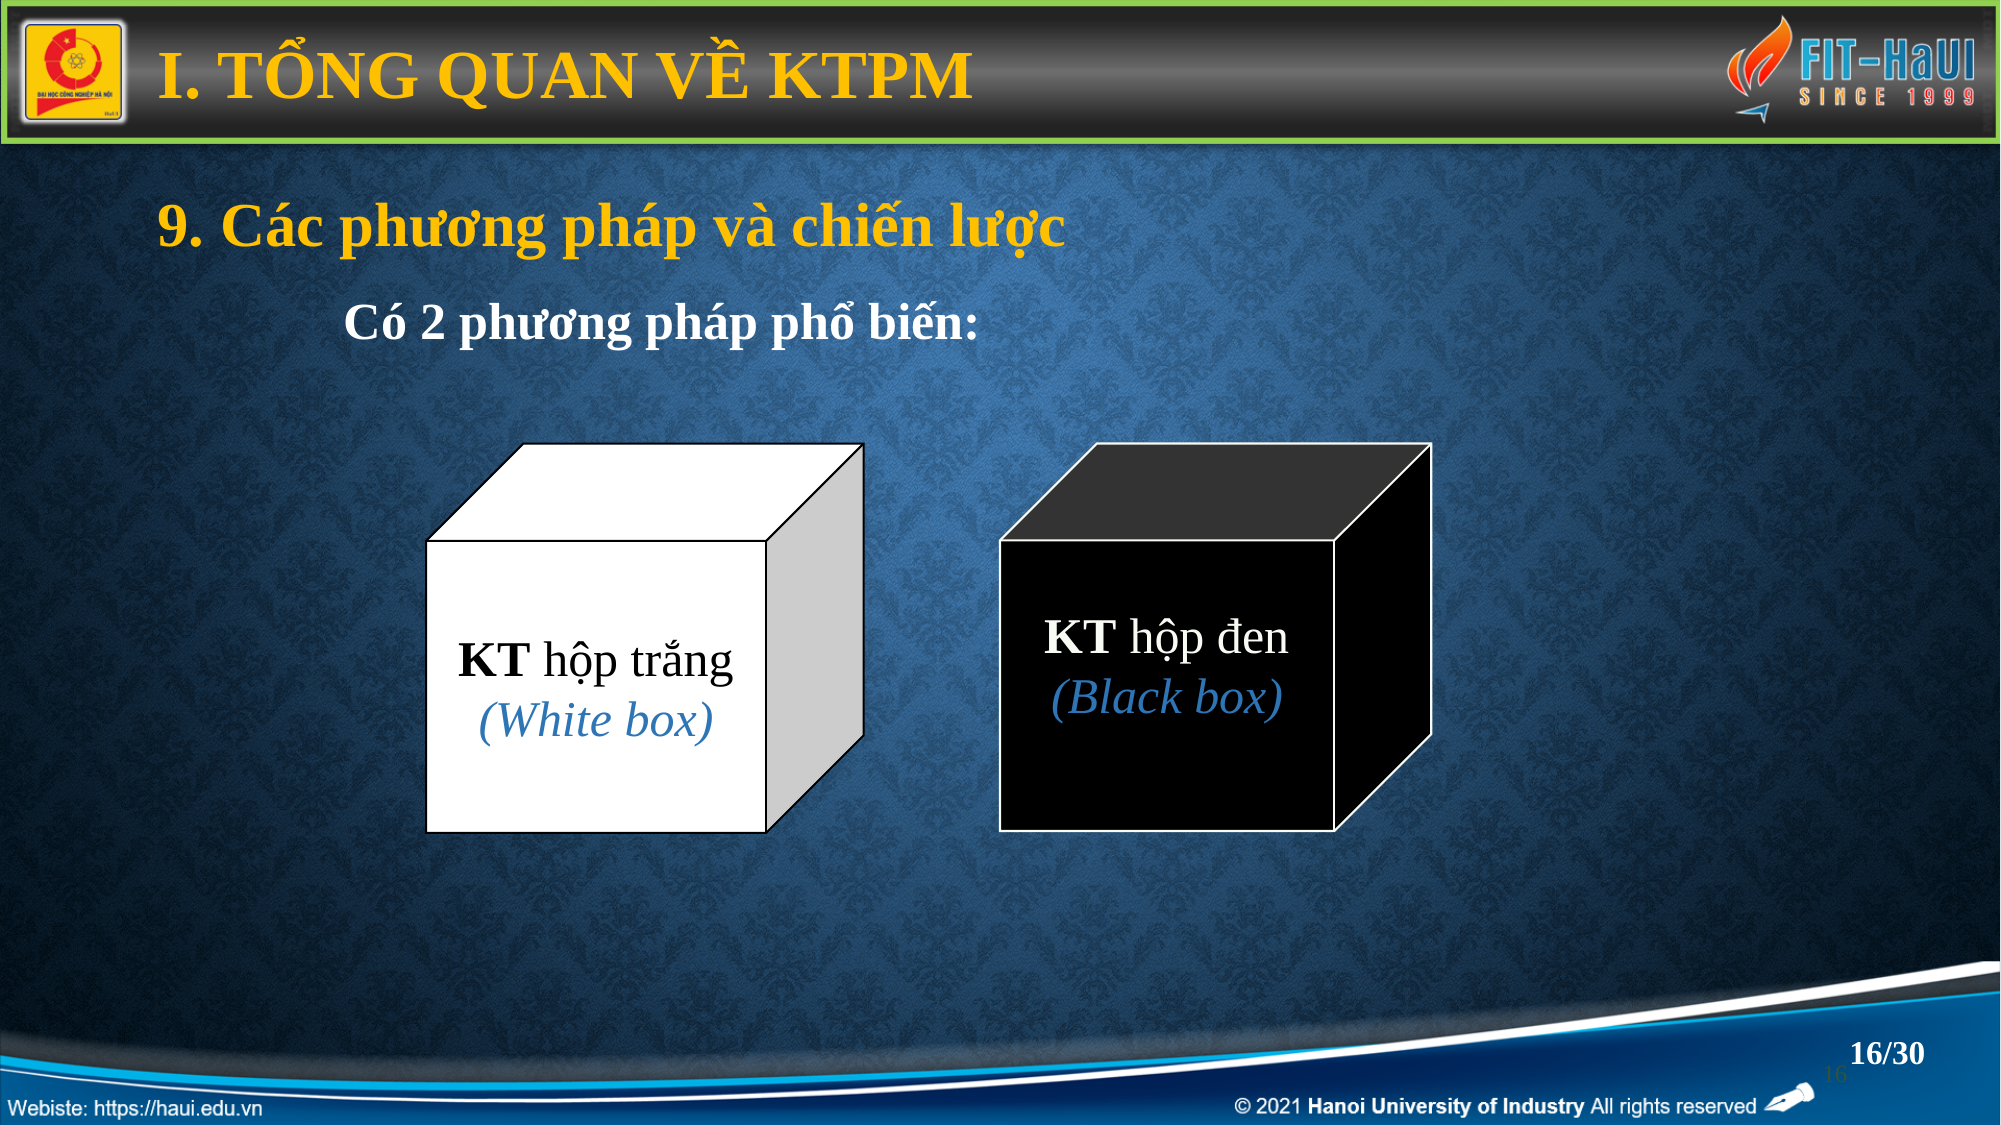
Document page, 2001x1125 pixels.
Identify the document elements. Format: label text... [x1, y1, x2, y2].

text_box Có 2 phương pháp phổ biến: [316, 280, 1094, 358]
text_box 9. Các phương pháp và chiến lược [142, 185, 1204, 273]
picture [0, 0, 2001, 1125]
slide_number 16 [1412, 1042, 1863, 1103]
footer 16/30 [1775, 1021, 2000, 1082]
text_box KT hộp trắng (White box) [425, 442, 865, 834]
text_box KT hộp đen (Black box) [998, 442, 1433, 833]
text_box I. TỔNG QUAN VỀ KTPM [142, 31, 1061, 136]
